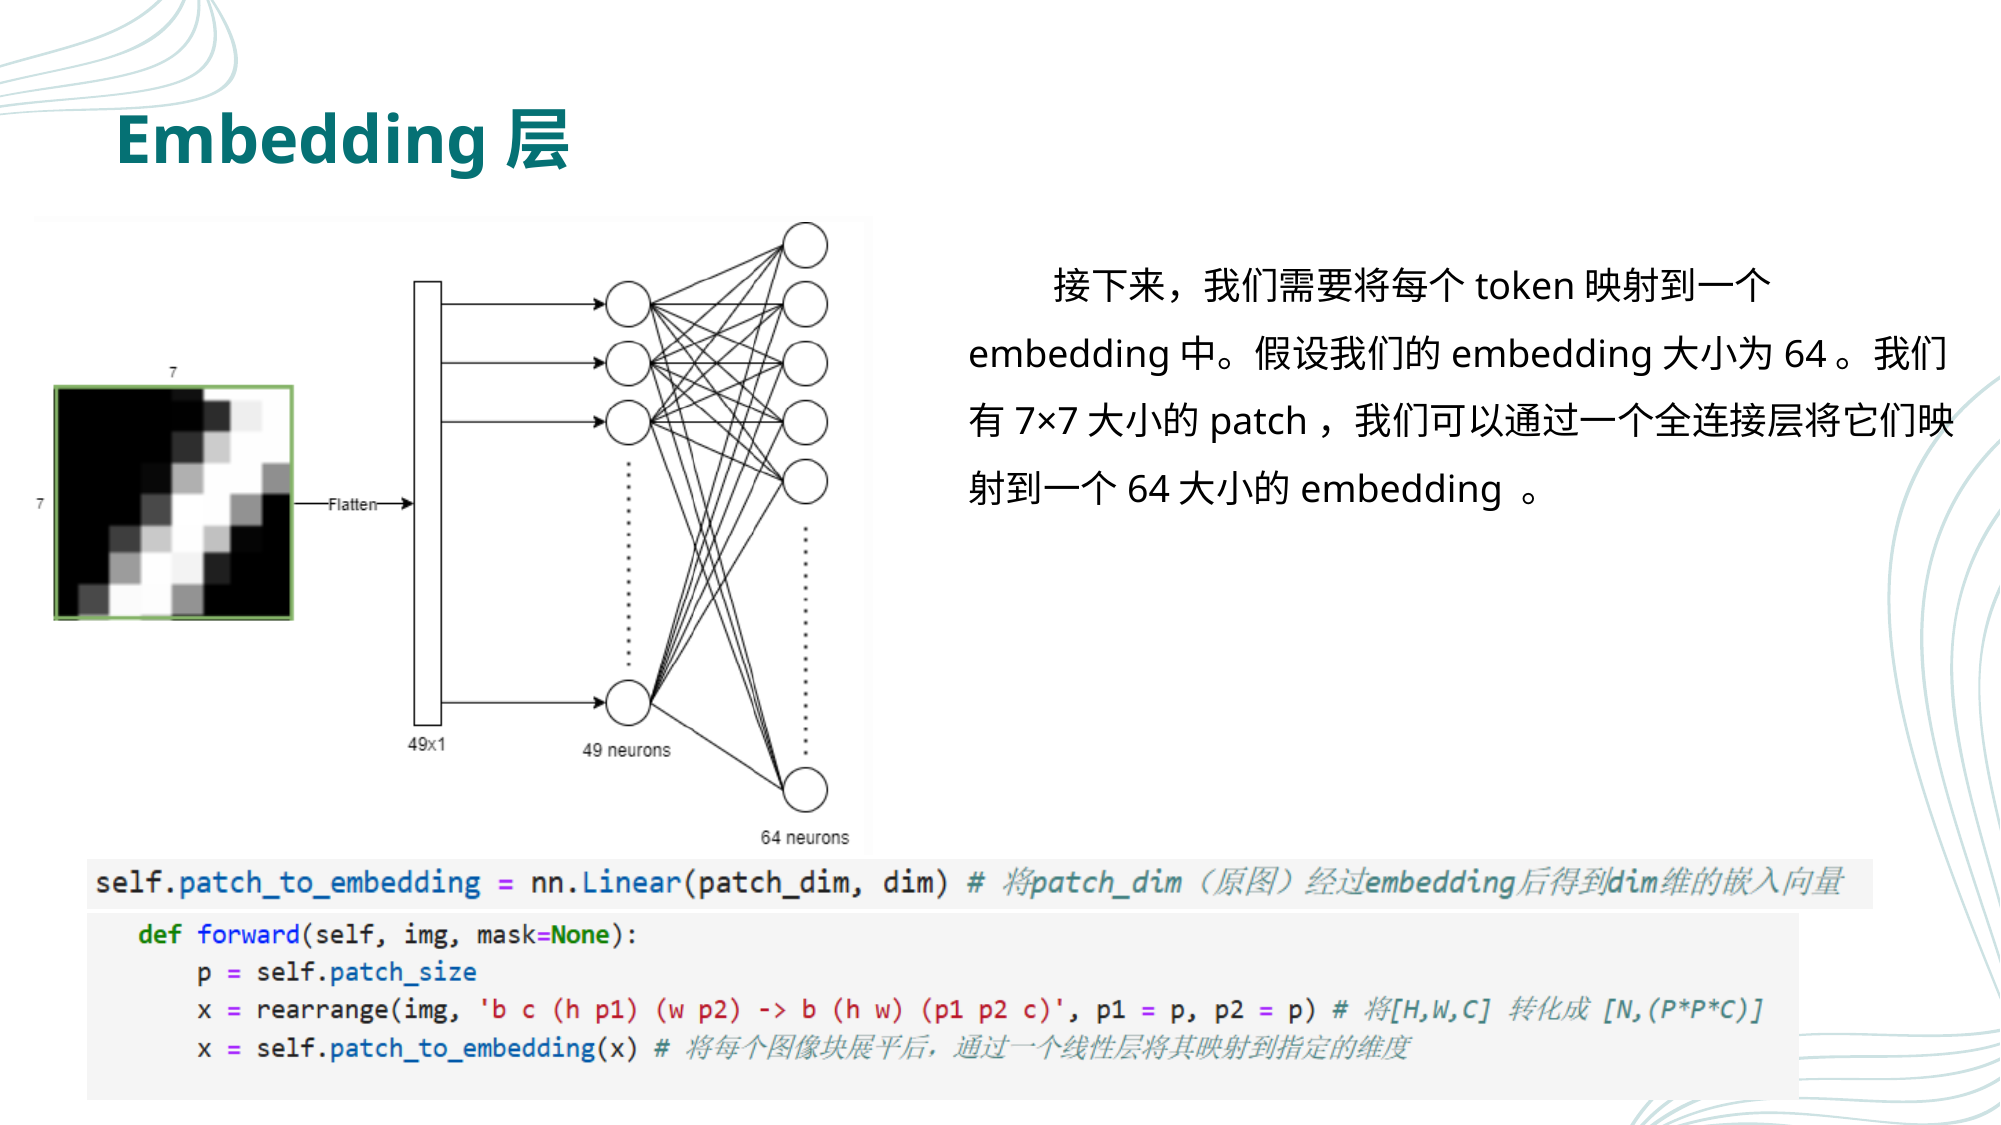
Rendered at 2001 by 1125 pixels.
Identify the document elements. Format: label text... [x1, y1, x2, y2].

picture [87, 913, 1799, 1100]
title Embedding层 [114, 59, 1886, 178]
picture [34, 216, 873, 855]
picture [87, 859, 1873, 909]
text_box 接下来，我们需要将每个token映射到一个embedding中。假设我们的embedding大小为64。我们有7×7大小的patch，我们可以通过一个全连接层将它们映射到一个64大小的embedding 。 [953, 232, 1974, 518]
